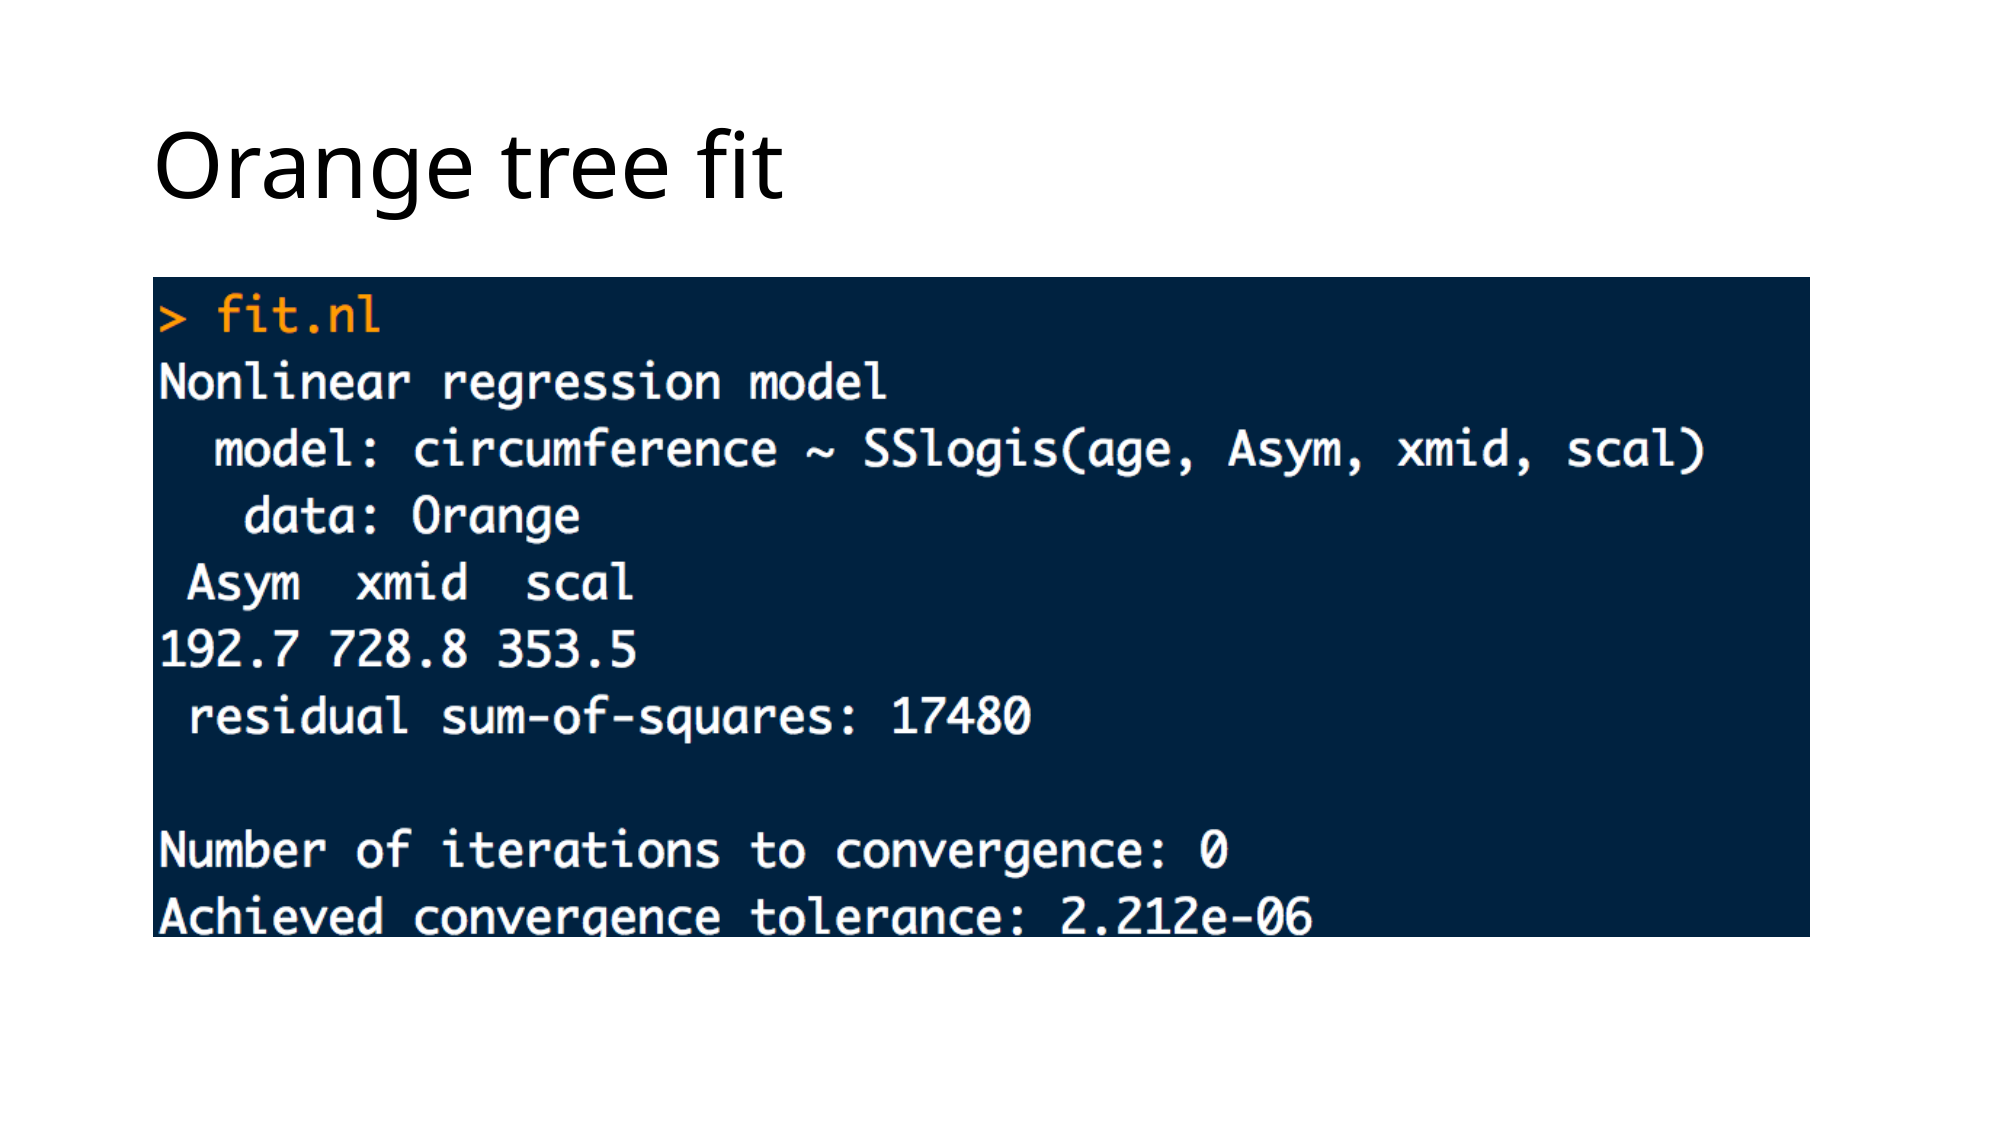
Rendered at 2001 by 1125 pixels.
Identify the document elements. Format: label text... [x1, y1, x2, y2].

picture [153, 277, 1810, 937]
title Orange tree fit [137, 59, 1863, 278]
